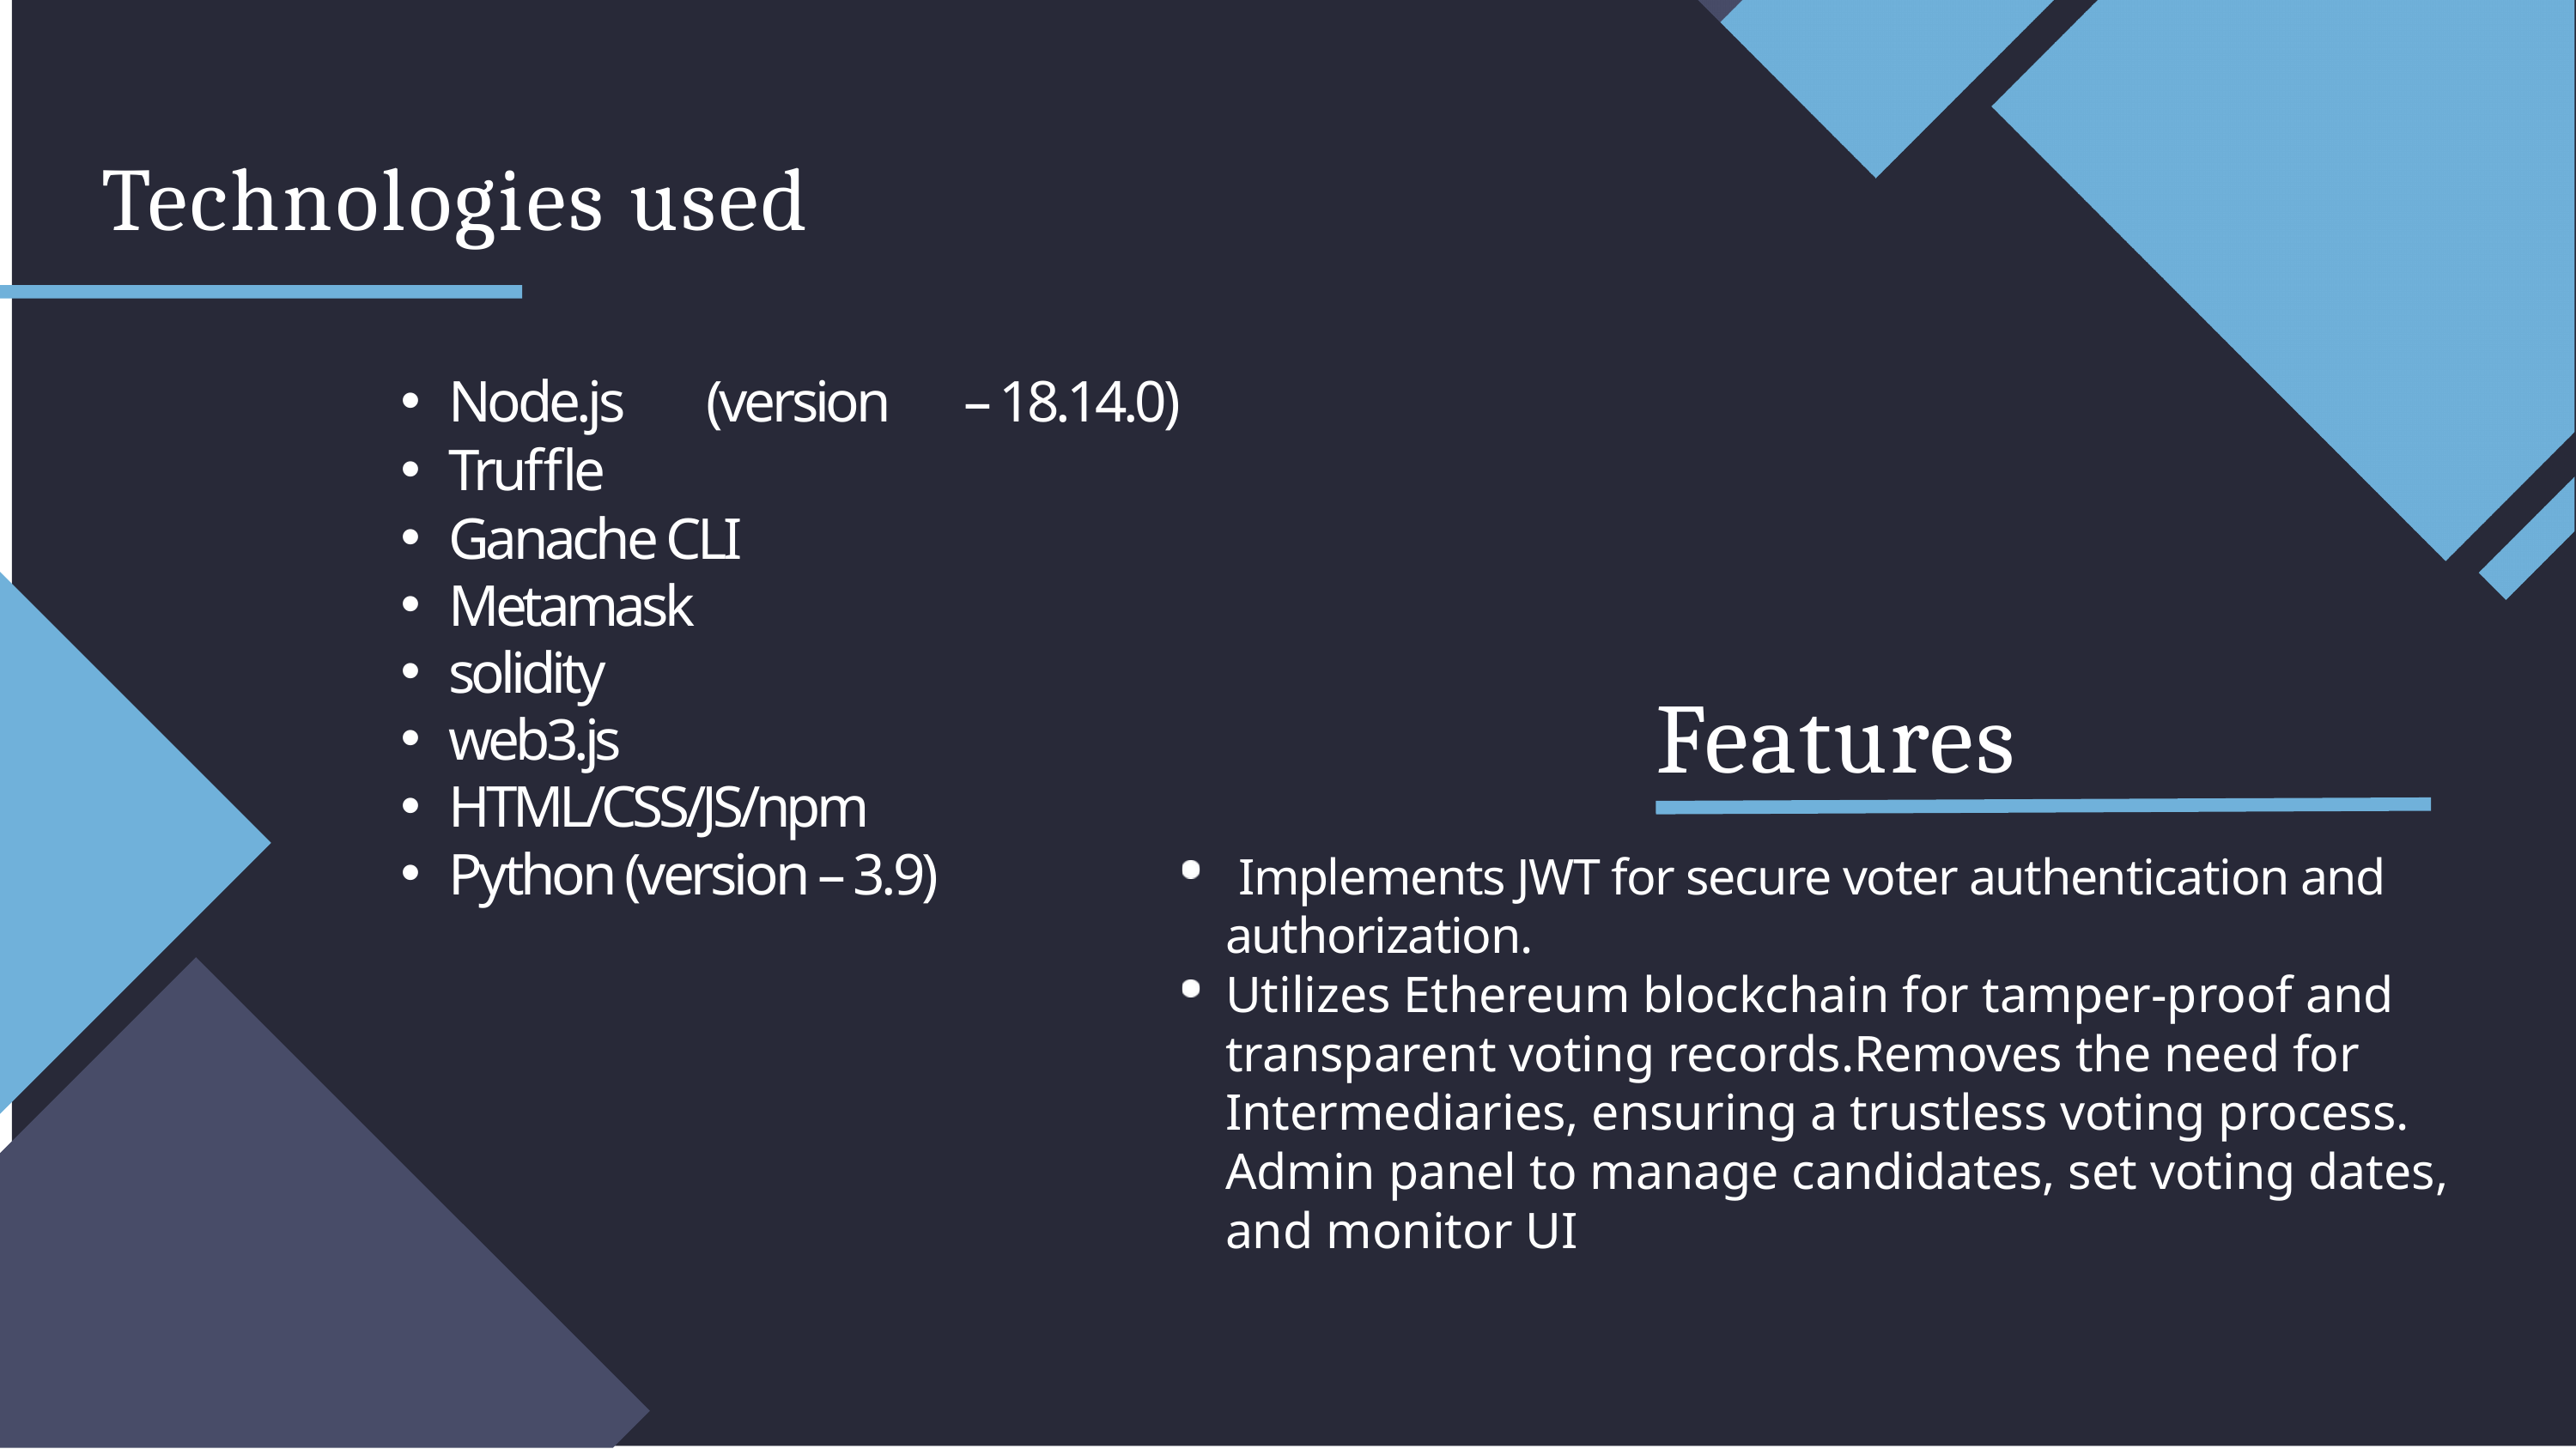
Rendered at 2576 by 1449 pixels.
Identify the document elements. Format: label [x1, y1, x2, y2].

text_box [0, 571, 271, 1114]
text_box [11, 0, 2576, 1446]
text_box [0, 284, 523, 299]
text_box [1656, 797, 2432, 815]
text_box [0, 956, 651, 1448]
